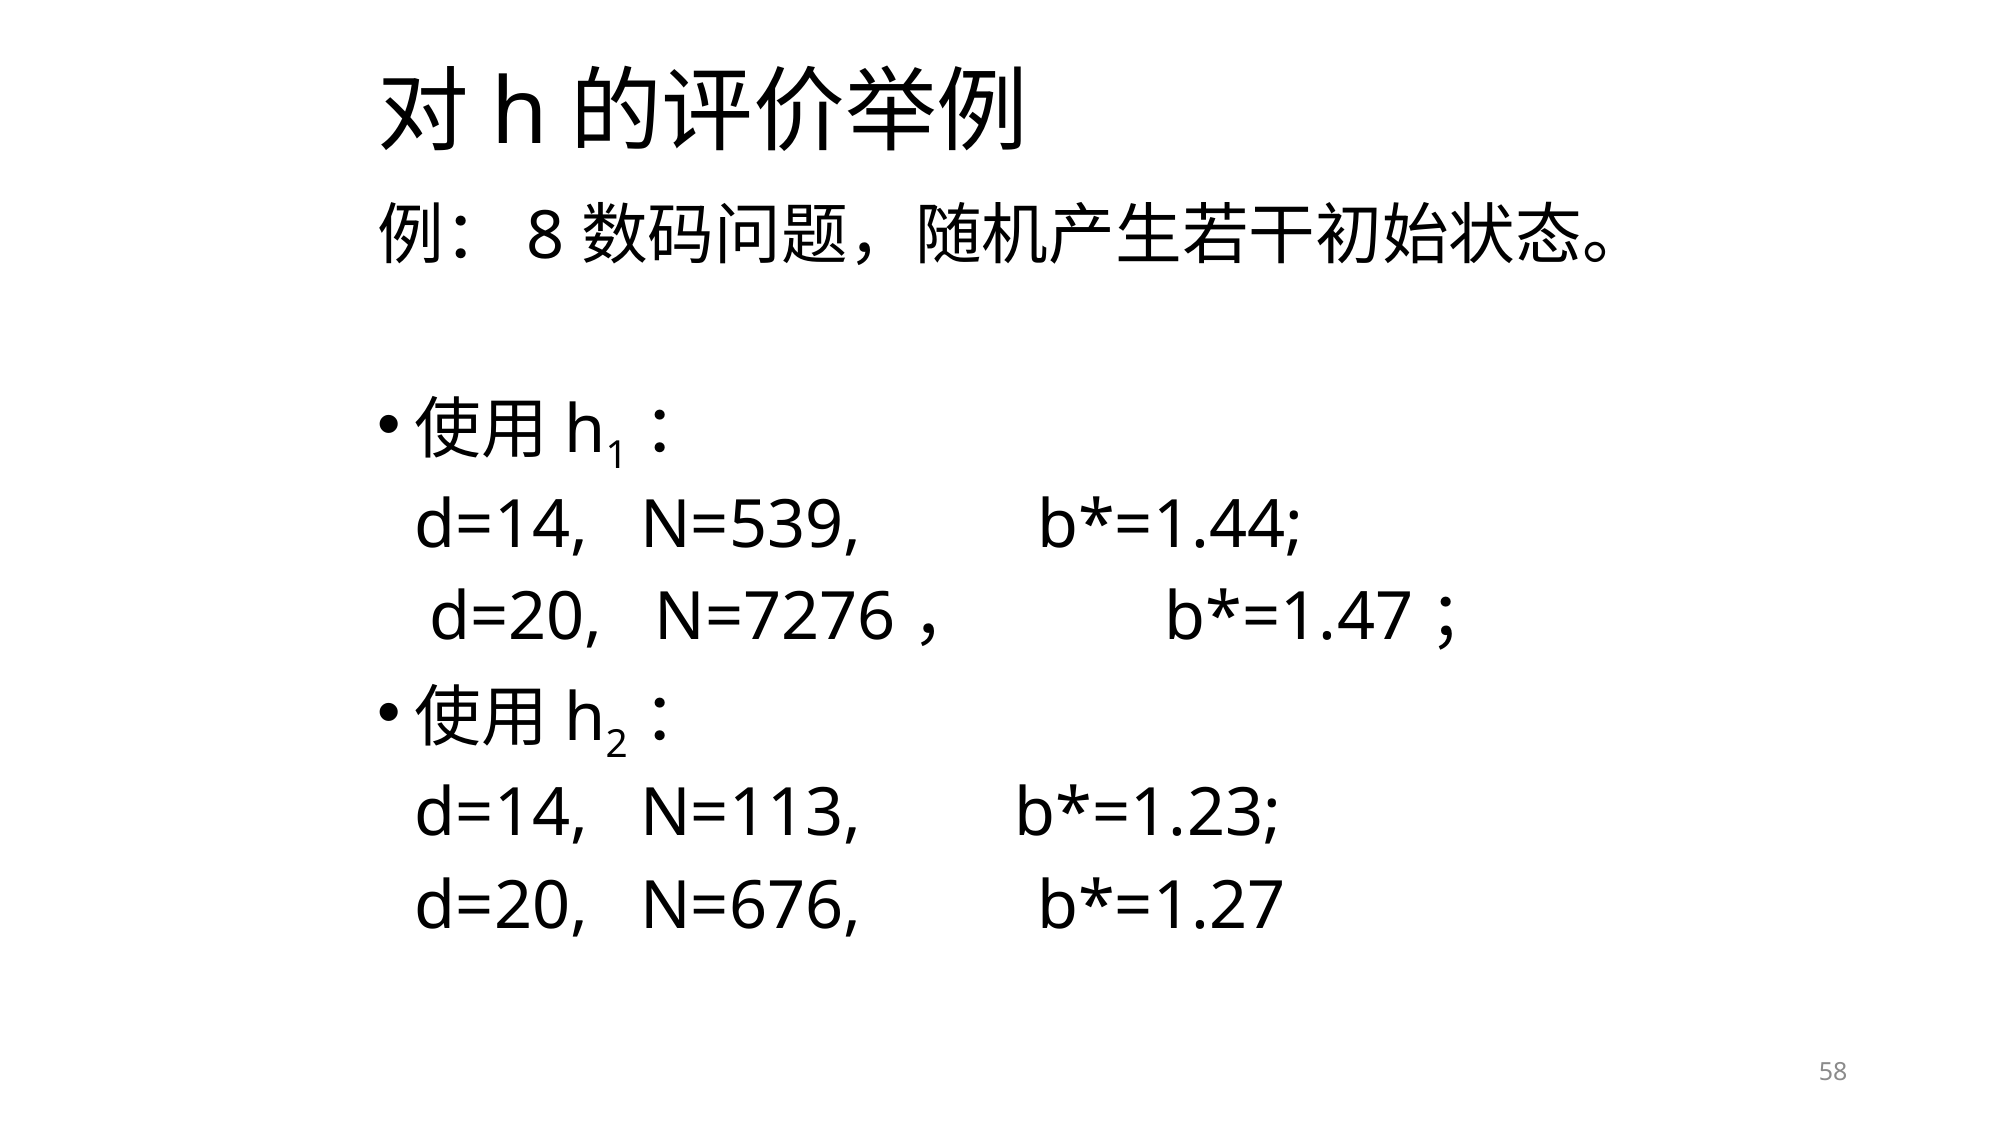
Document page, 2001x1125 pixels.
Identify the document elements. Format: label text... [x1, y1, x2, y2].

title 对h的评价举例 [362, 43, 1638, 185]
list 例：8数码问题，随机产生若干初始状态。 使用h1： d=14, N=539, b*=1.44; d=20, N=7276， b*=1.47； 使用h2： d=14, N=113, b*=1.23; d=20, N=676, b*=1.27 [362, 193, 1638, 1000]
slide_number 58 [1412, 1042, 1863, 1103]
